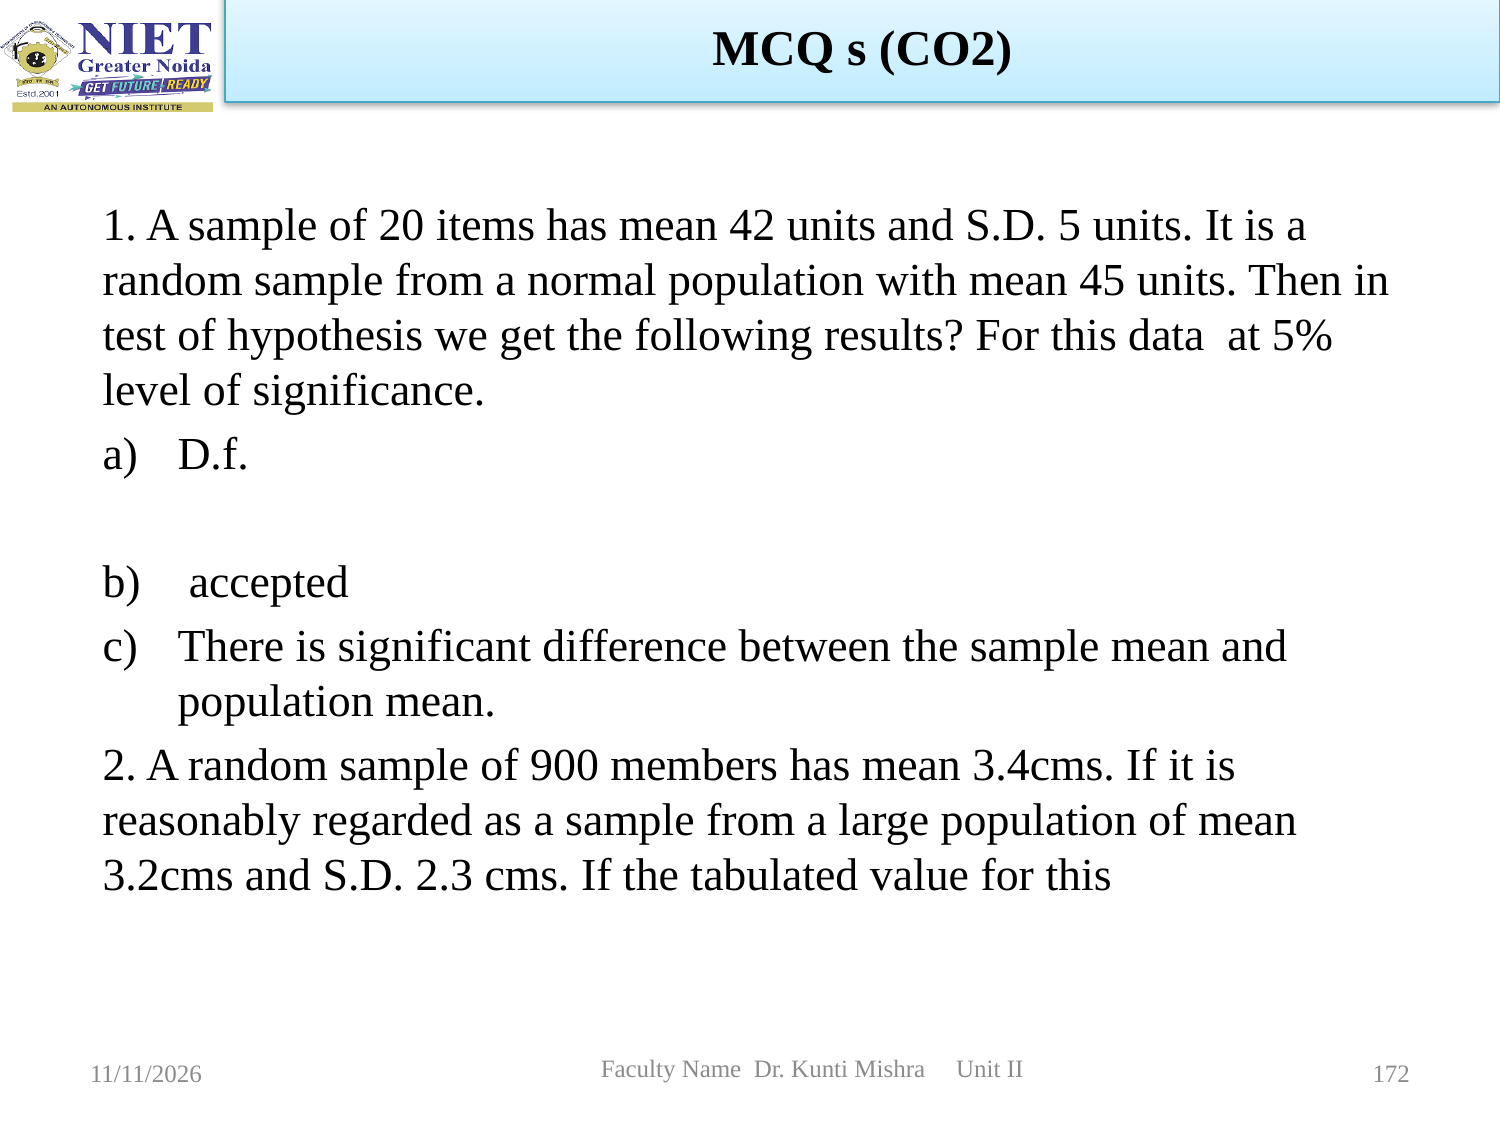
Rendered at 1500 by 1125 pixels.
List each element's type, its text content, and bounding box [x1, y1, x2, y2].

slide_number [75, 1042, 425, 1103]
picture [0, 21, 213, 112]
slide_number 172 [1074, 1042, 1425, 1103]
text_box MCQ s (CO2) [224, 0, 1500, 103]
footer Faculty Name Dr. Kunti Mishra Unit II [412, 1037, 1213, 1098]
